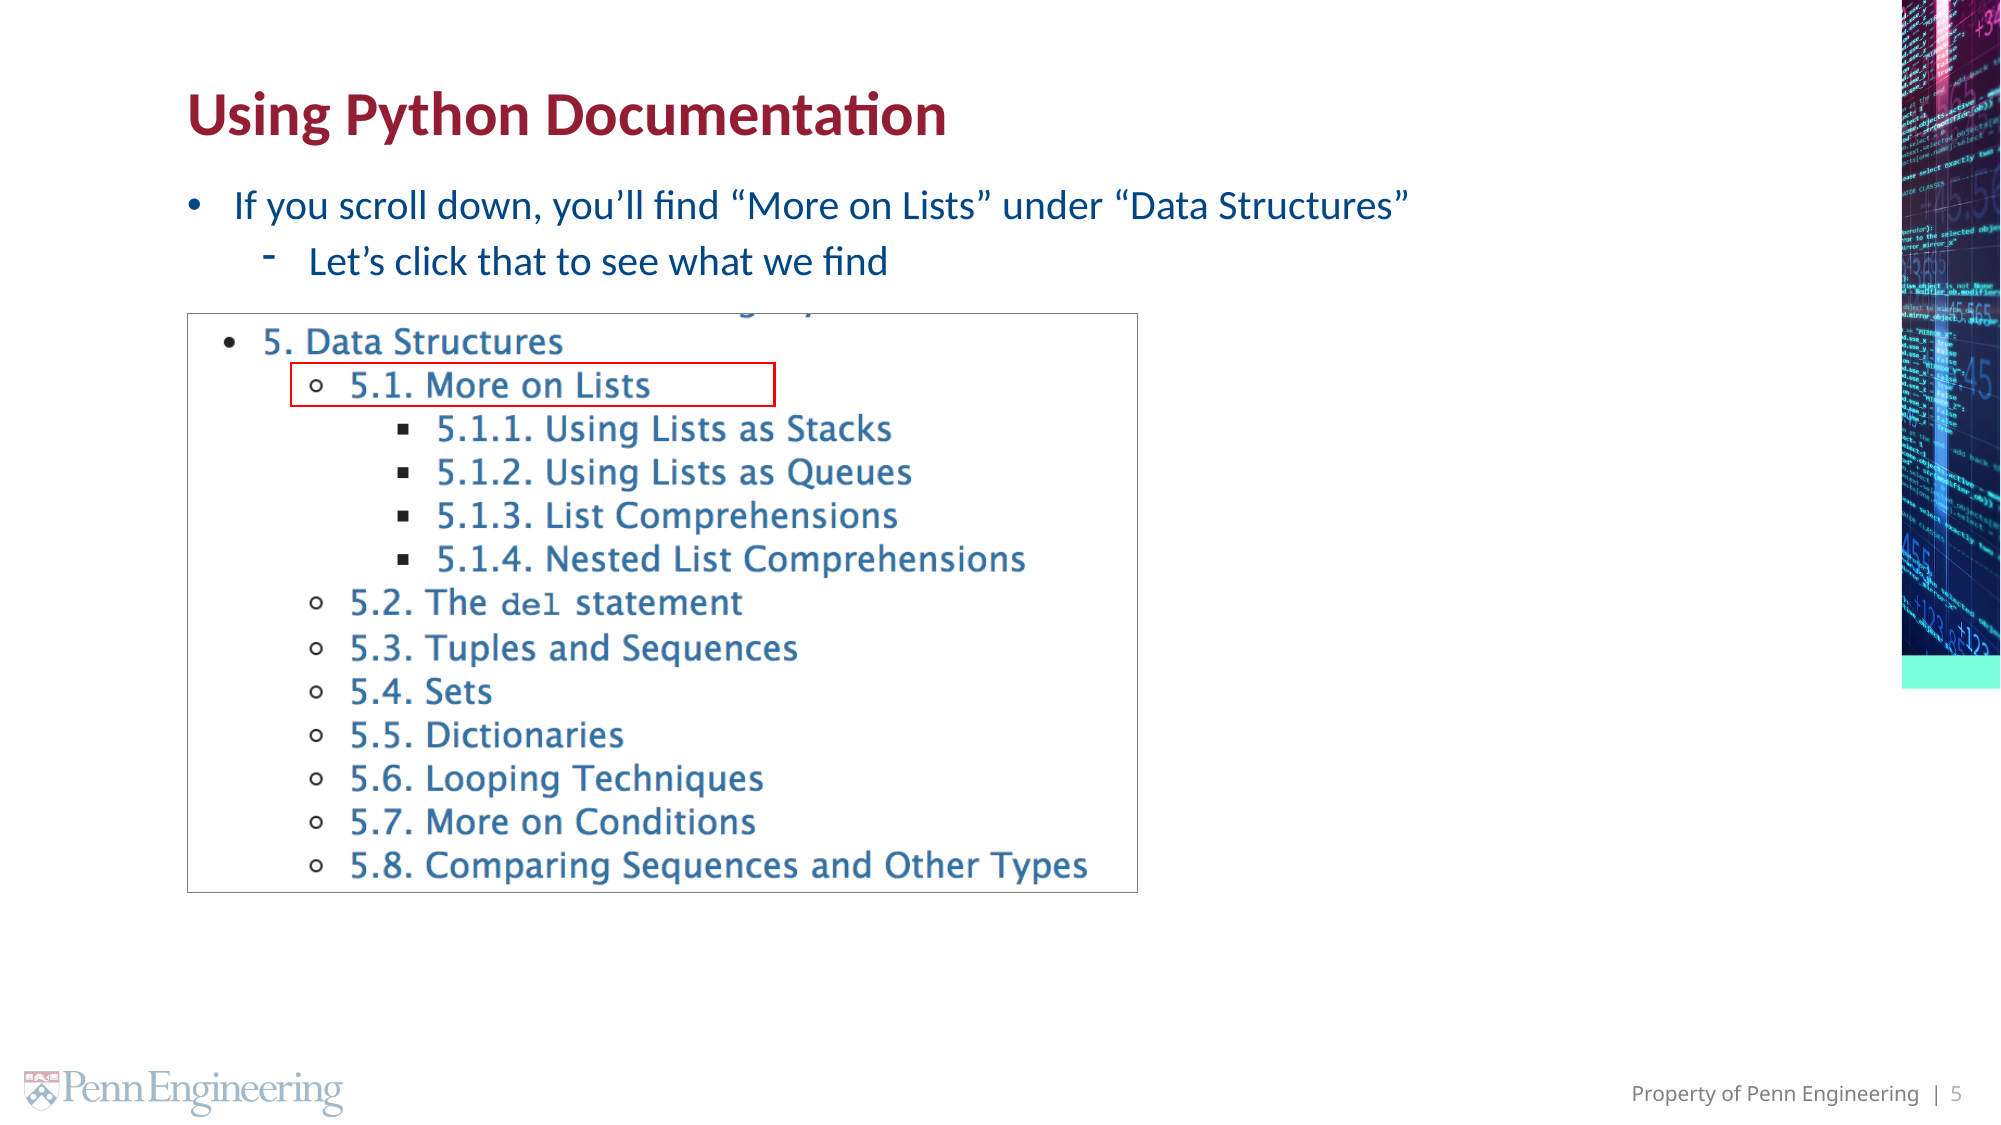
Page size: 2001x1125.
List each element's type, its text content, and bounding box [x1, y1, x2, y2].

picture [187, 313, 1138, 893]
title Using Python Documentation [187, 54, 1871, 176]
picture [1901, 0, 2001, 655]
slide_number 5 [1935, 1065, 2000, 1125]
list If you scroll down, you’ll find “More on Lists” under “Data Structures” Let’s click that to see what we find [187, 184, 1871, 868]
